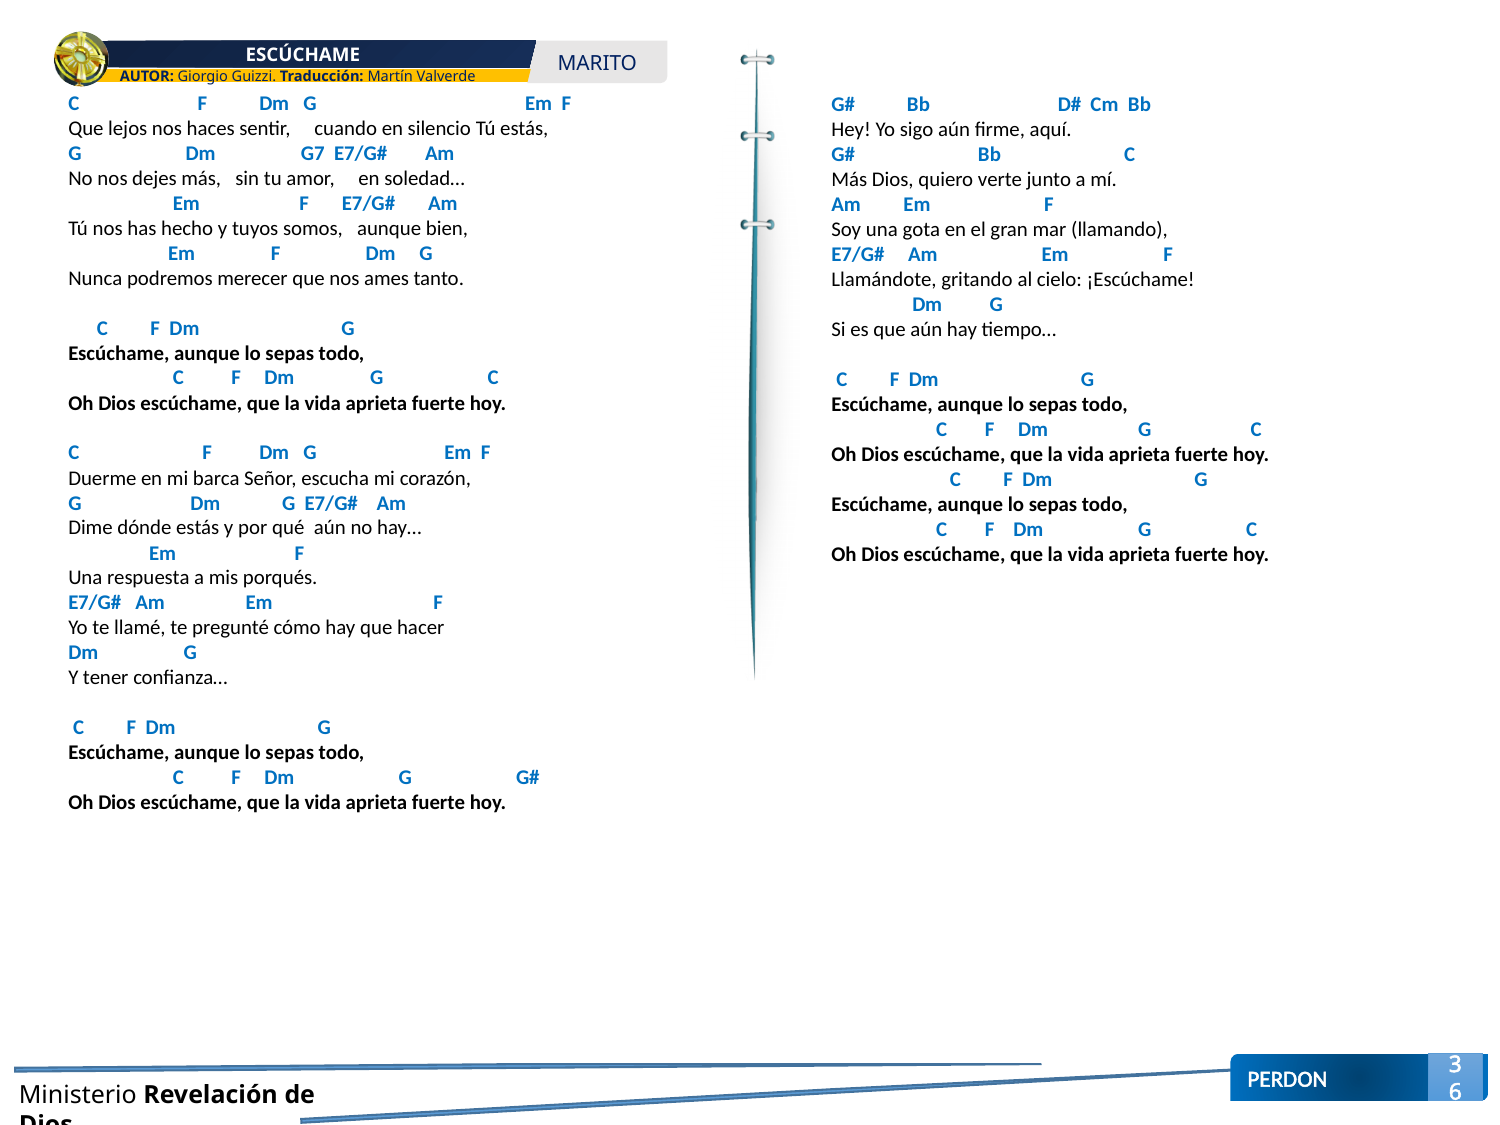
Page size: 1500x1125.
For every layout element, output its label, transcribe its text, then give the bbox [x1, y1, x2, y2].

text_box Ministerio Revelación de Dios [3, 1070, 389, 1125]
slide_number 36 [1428, 1053, 1483, 1101]
picture [434, 39, 1076, 680]
text_box C F Dm G Em F Que lejos nos haces sentir, cuando en silencio Tú estás, G Dm G7 E7/G# Am No nos dejes más, sin tu amor, en soledad… Em F E7/G# Am Tú nos has hecho y tuyos somos, aunque bien, Em F Dm G Nunca podremos merecer que nos ames tanto. C F Dm G Escúchame, aunque lo sepas todo, C F Dm G C Oh Dios escúchame, que la vida aprieta fuerte hoy. C F Dm G Em F Duerme en mi barca Señor, escucha mi corazón, G Dm G E7/G# Am Dime dónde estás y por qué aún no hay… Em F Una respuesta a mis porqués. E7/G# Am Em F Yo te llamé, te pregunté cómo hay que hacer Dm G Y tener confianza… C F Dm G Escúchame, aunque lo sepas todo, C F Dm G G# Oh Dios escúchame, que la vida aprieta fuerte hoy. [53, 82, 768, 822]
text_box G# Bb D# Cm Bb Hey! Yo sigo aún firme, aquí. G# Bb C Más Dios, quiero verte junto a mí. Am Em F Soy una gota en el gran mar (llamando), E7/G# Am Em F Llamándote, gritando al cielo: ¡Escúchame! Dm G Si es que aún hay tiempo… C F Dm G Escúchame, aunque lo sepas todo, C F Dm G C Oh Dios escúchame, que la vida aprieta fuerte hoy. C F Dm G Escúchame, aunque lo sepas todo, C F Dm G C Oh Dios escúchame, que la vida aprieta fuerte hoy. [816, 83, 1358, 574]
text_box [389, 1068, 1228, 1119]
text_box MARITO [526, 39, 669, 85]
text_box PERDON [1228, 1052, 1490, 1103]
text_box AUTOR: Giorgio Guizzi. Traducción: Martín Valverde [109, 68, 533, 84]
text_box ESCÚCHAME [109, 39, 538, 69]
text_box [14, 1063, 1042, 1070]
picture [52, 31, 109, 87]
